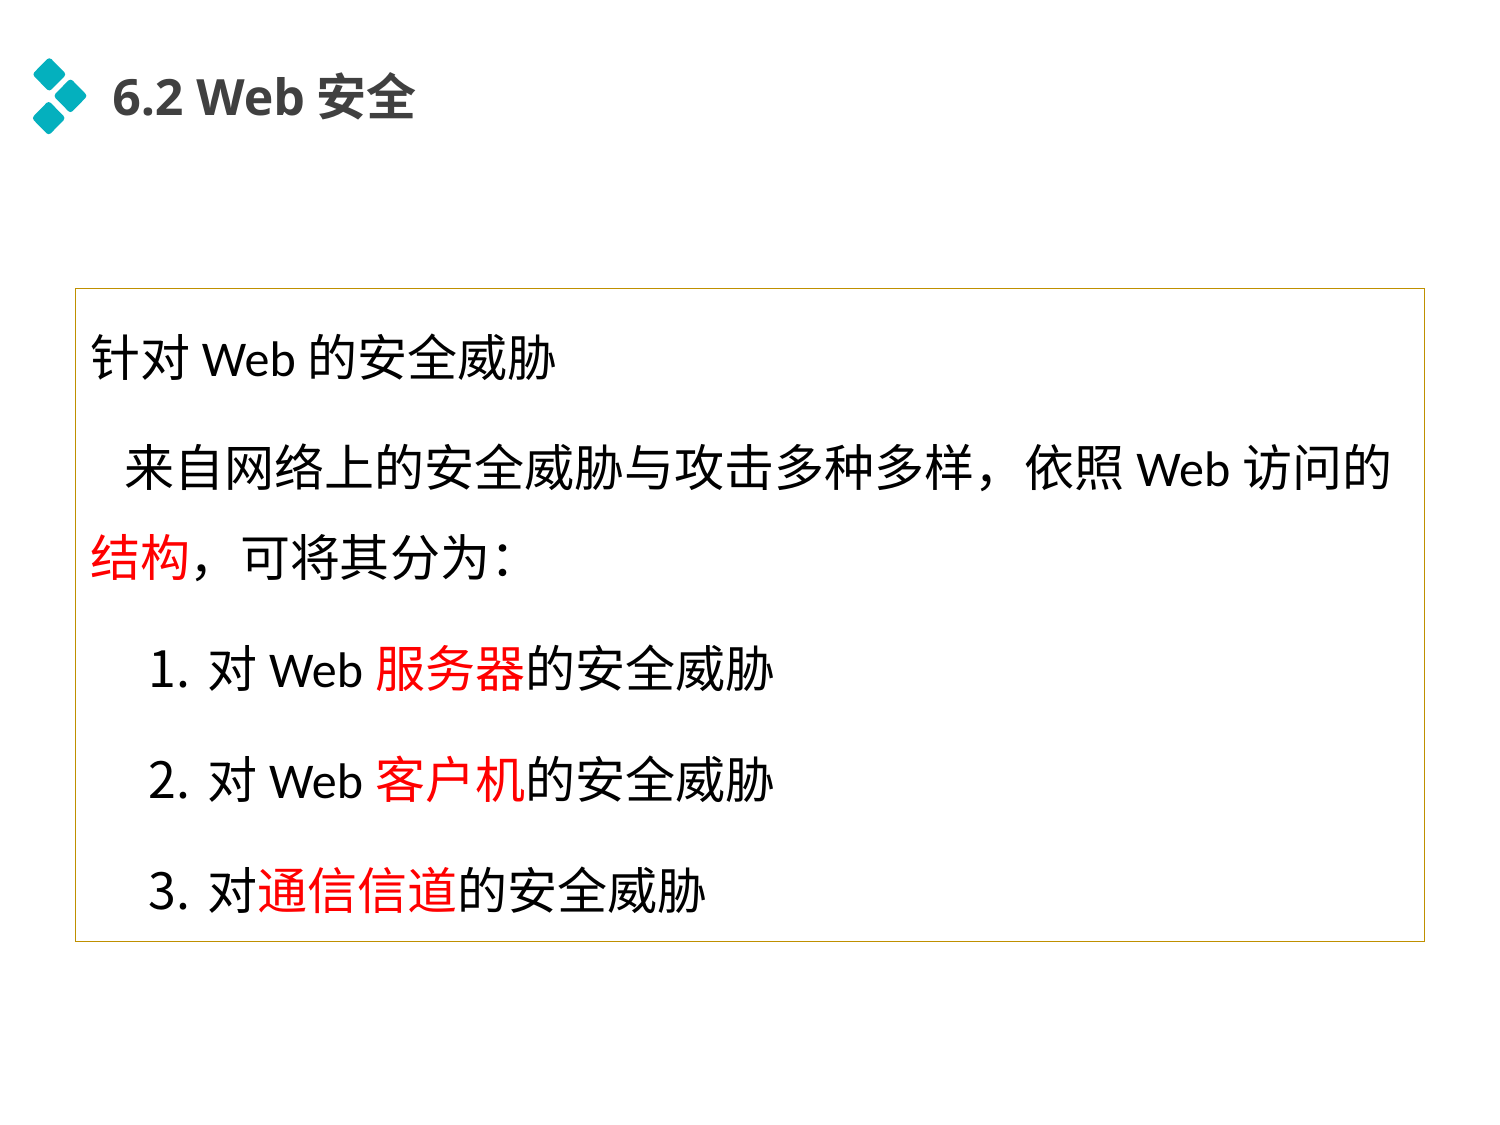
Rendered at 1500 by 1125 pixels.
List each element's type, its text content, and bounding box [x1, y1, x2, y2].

list 针对Web的安全威胁 来自网络上的安全威胁与攻击多种多样，依照Web访问的结构，可将其分为： 对Web服务器的安全威胁 对Web客户机的安全威胁 对通信信道的安全威胁 [75, 288, 1425, 942]
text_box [32, 57, 871, 135]
